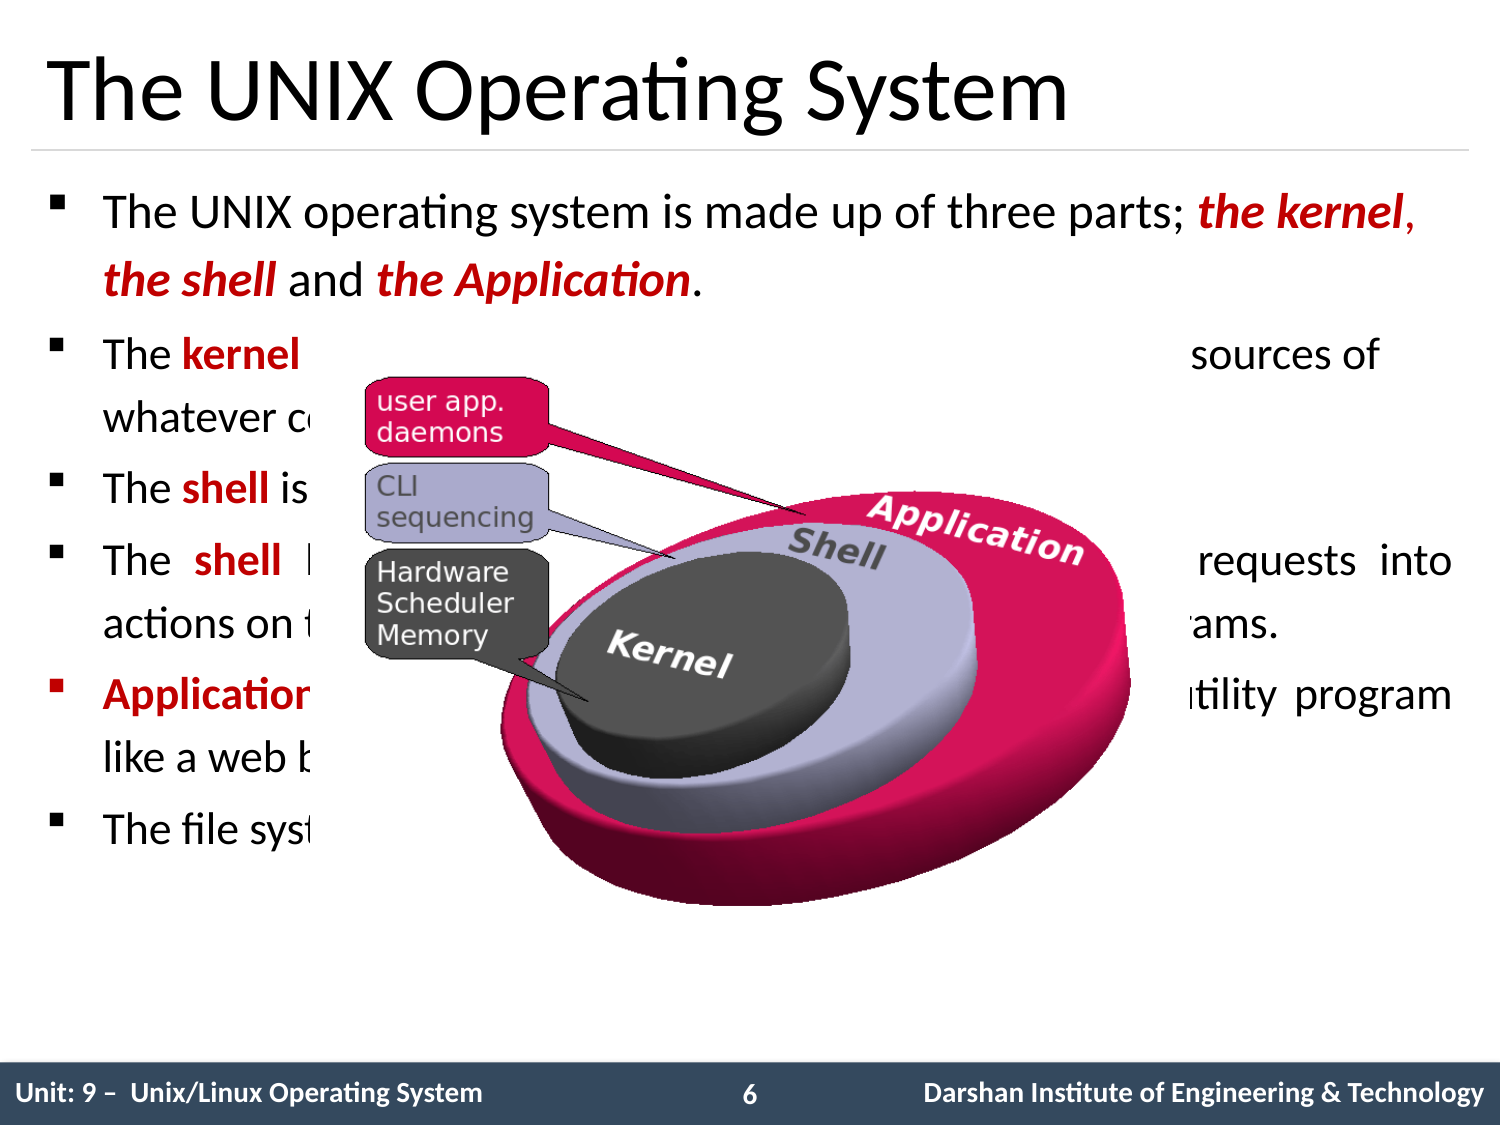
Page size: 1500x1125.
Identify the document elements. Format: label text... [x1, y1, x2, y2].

picture [310, 327, 1190, 964]
list The UNIX operating system is made up of three parts; the kernel, the shell and the Application. The kernel is that part of the system which manages the resources of whatever computer system it lives on. The shell is the command interpreter. The shell listens to your terminal and translates your requests into actions on the part of the kernel and the many utility programs. Applications which execute on the shell. It can be any utility program like a web browser, video player, etc. The file system is the organizing structure for data. [31, 162, 1469, 1038]
title The UNIX Operating System [31, 17, 1469, 150]
